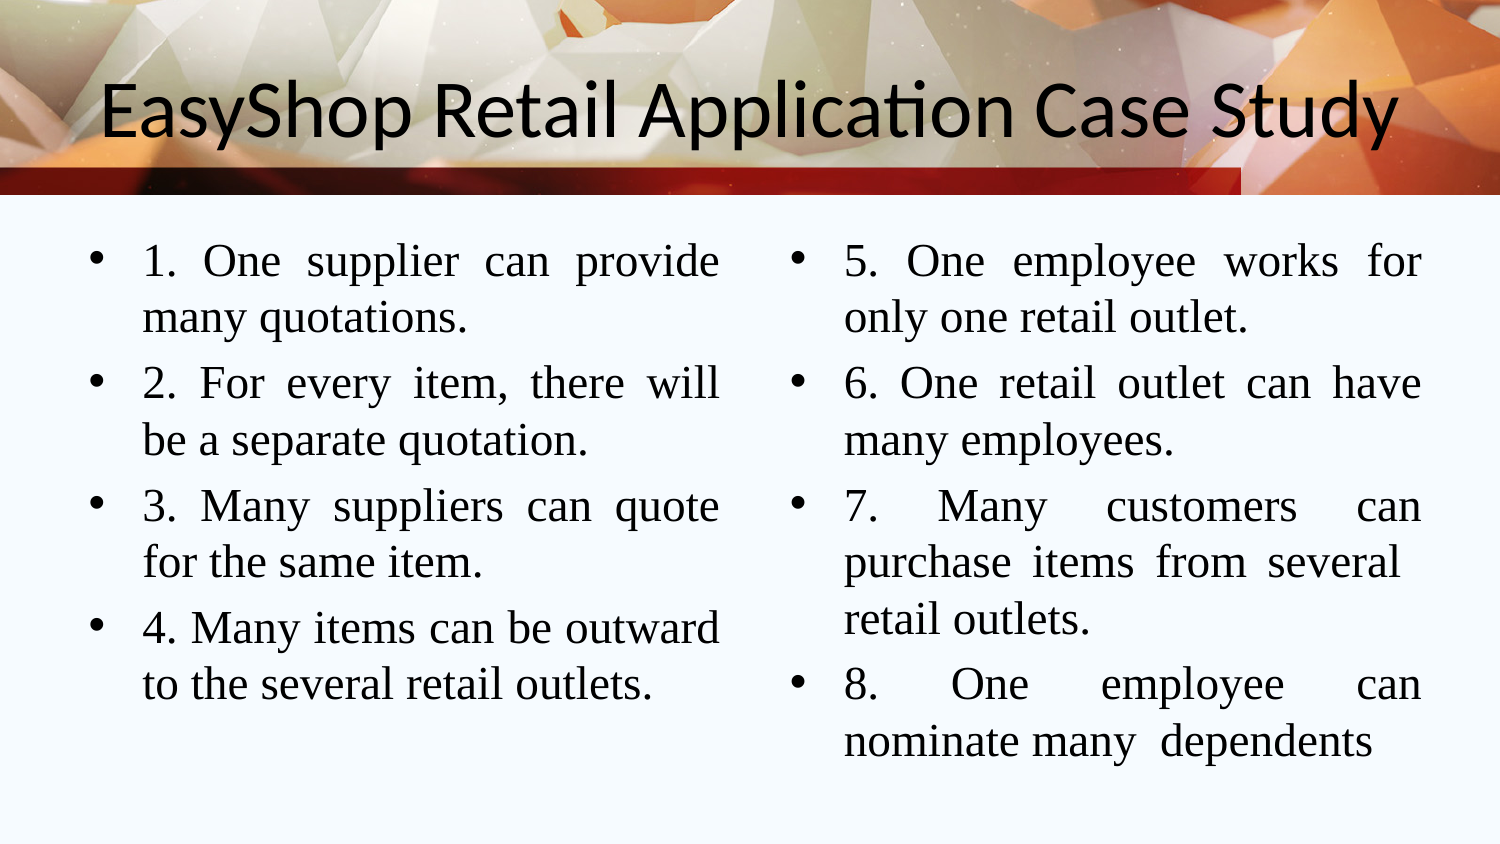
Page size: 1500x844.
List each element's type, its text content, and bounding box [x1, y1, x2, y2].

title EasyShop Retail Application Case Study [75, 33, 1425, 175]
list 5. One employee works for only one retail outlet. 6. One retail outlet can have many employees. 7. Many customers can purchase items from several retail outlets. 8. One employee can nominate many dependents [775, 221, 1438, 779]
picture [0, 0, 1500, 844]
list 1. One supplier can provide many quotations. 2. For every item, there will be a separate quotation. 3. Many suppliers can quote for the same item. 4. Many items can be outward to the several retail outlets. [73, 221, 737, 779]
